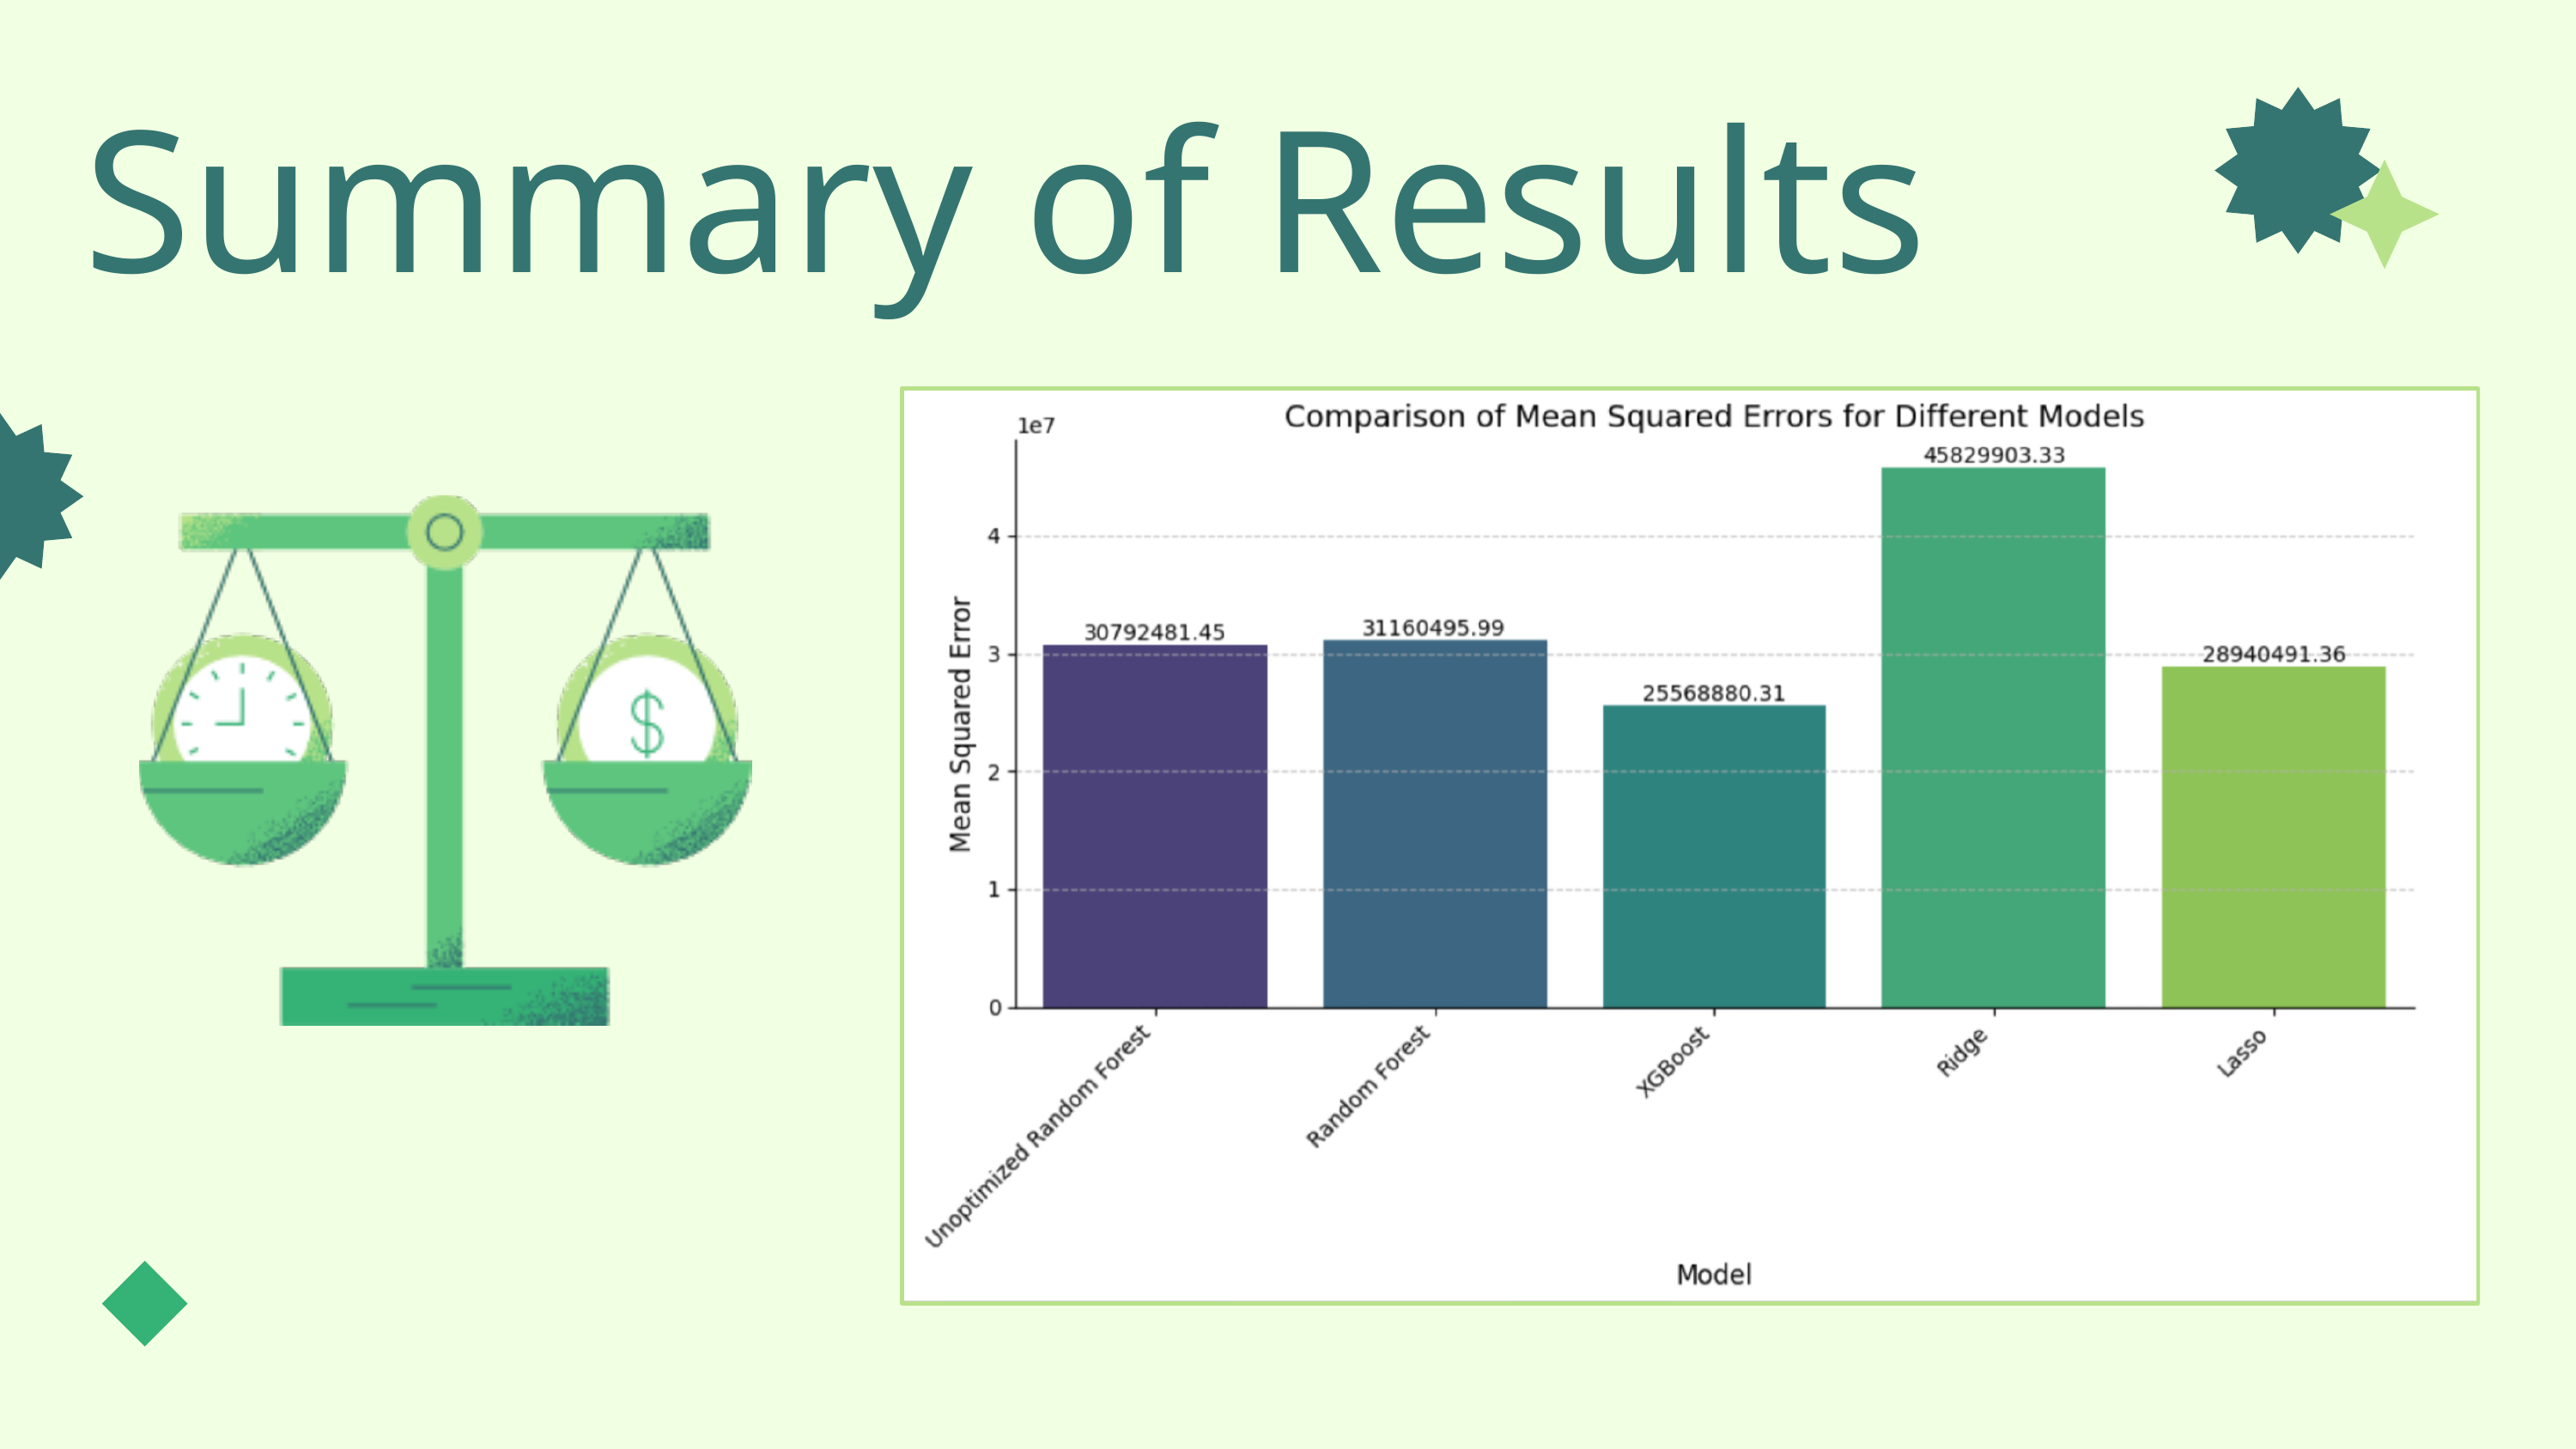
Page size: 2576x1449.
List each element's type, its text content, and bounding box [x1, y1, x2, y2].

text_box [101, 1260, 188, 1347]
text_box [2329, 159, 2439, 270]
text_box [2214, 87, 2382, 255]
picture [139, 494, 752, 1026]
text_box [0, 412, 84, 580]
text_box Summary of Results [83, 76, 1974, 312]
picture [903, 390, 2476, 1302]
